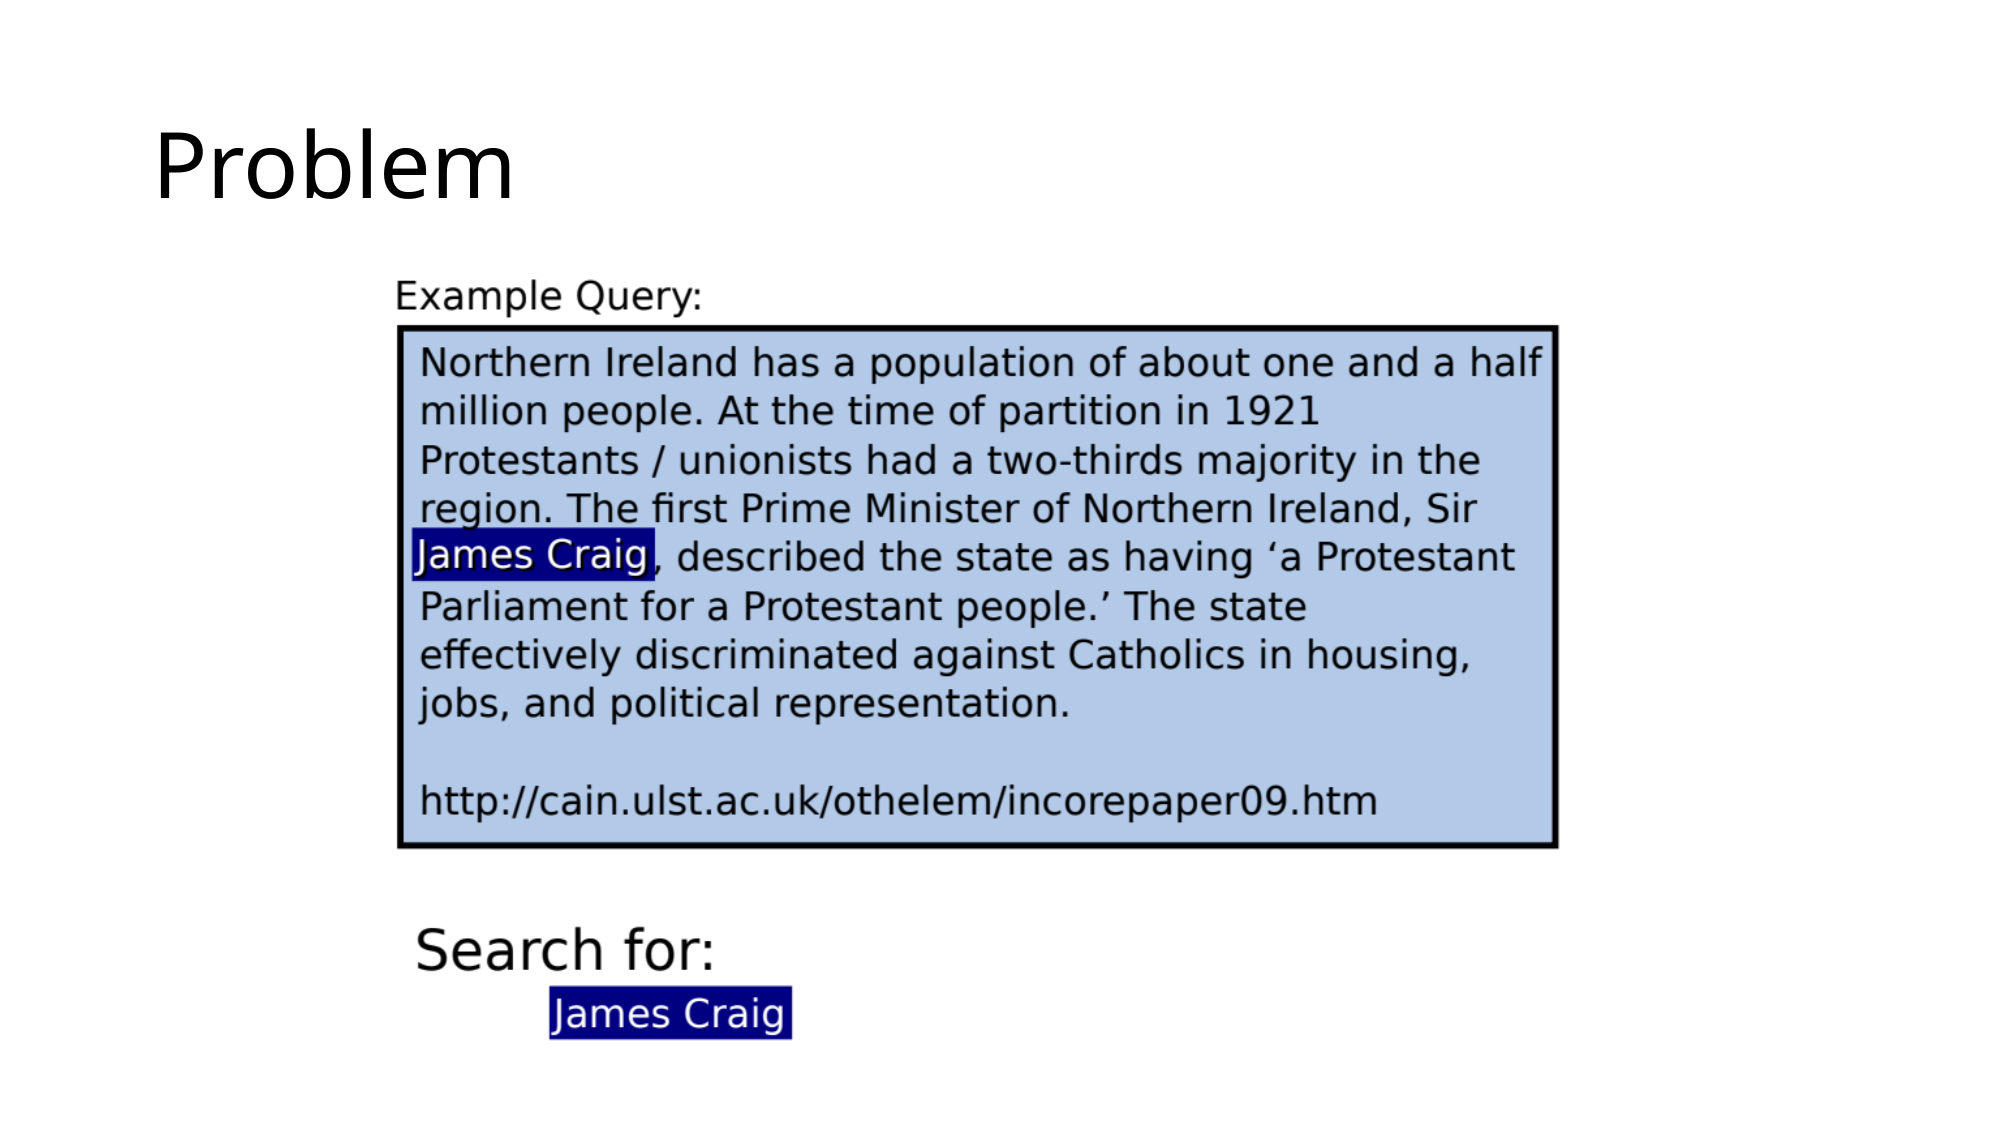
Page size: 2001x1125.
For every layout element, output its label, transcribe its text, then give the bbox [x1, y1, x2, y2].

title Problem [137, 59, 1863, 278]
picture [349, 277, 1564, 1059]
